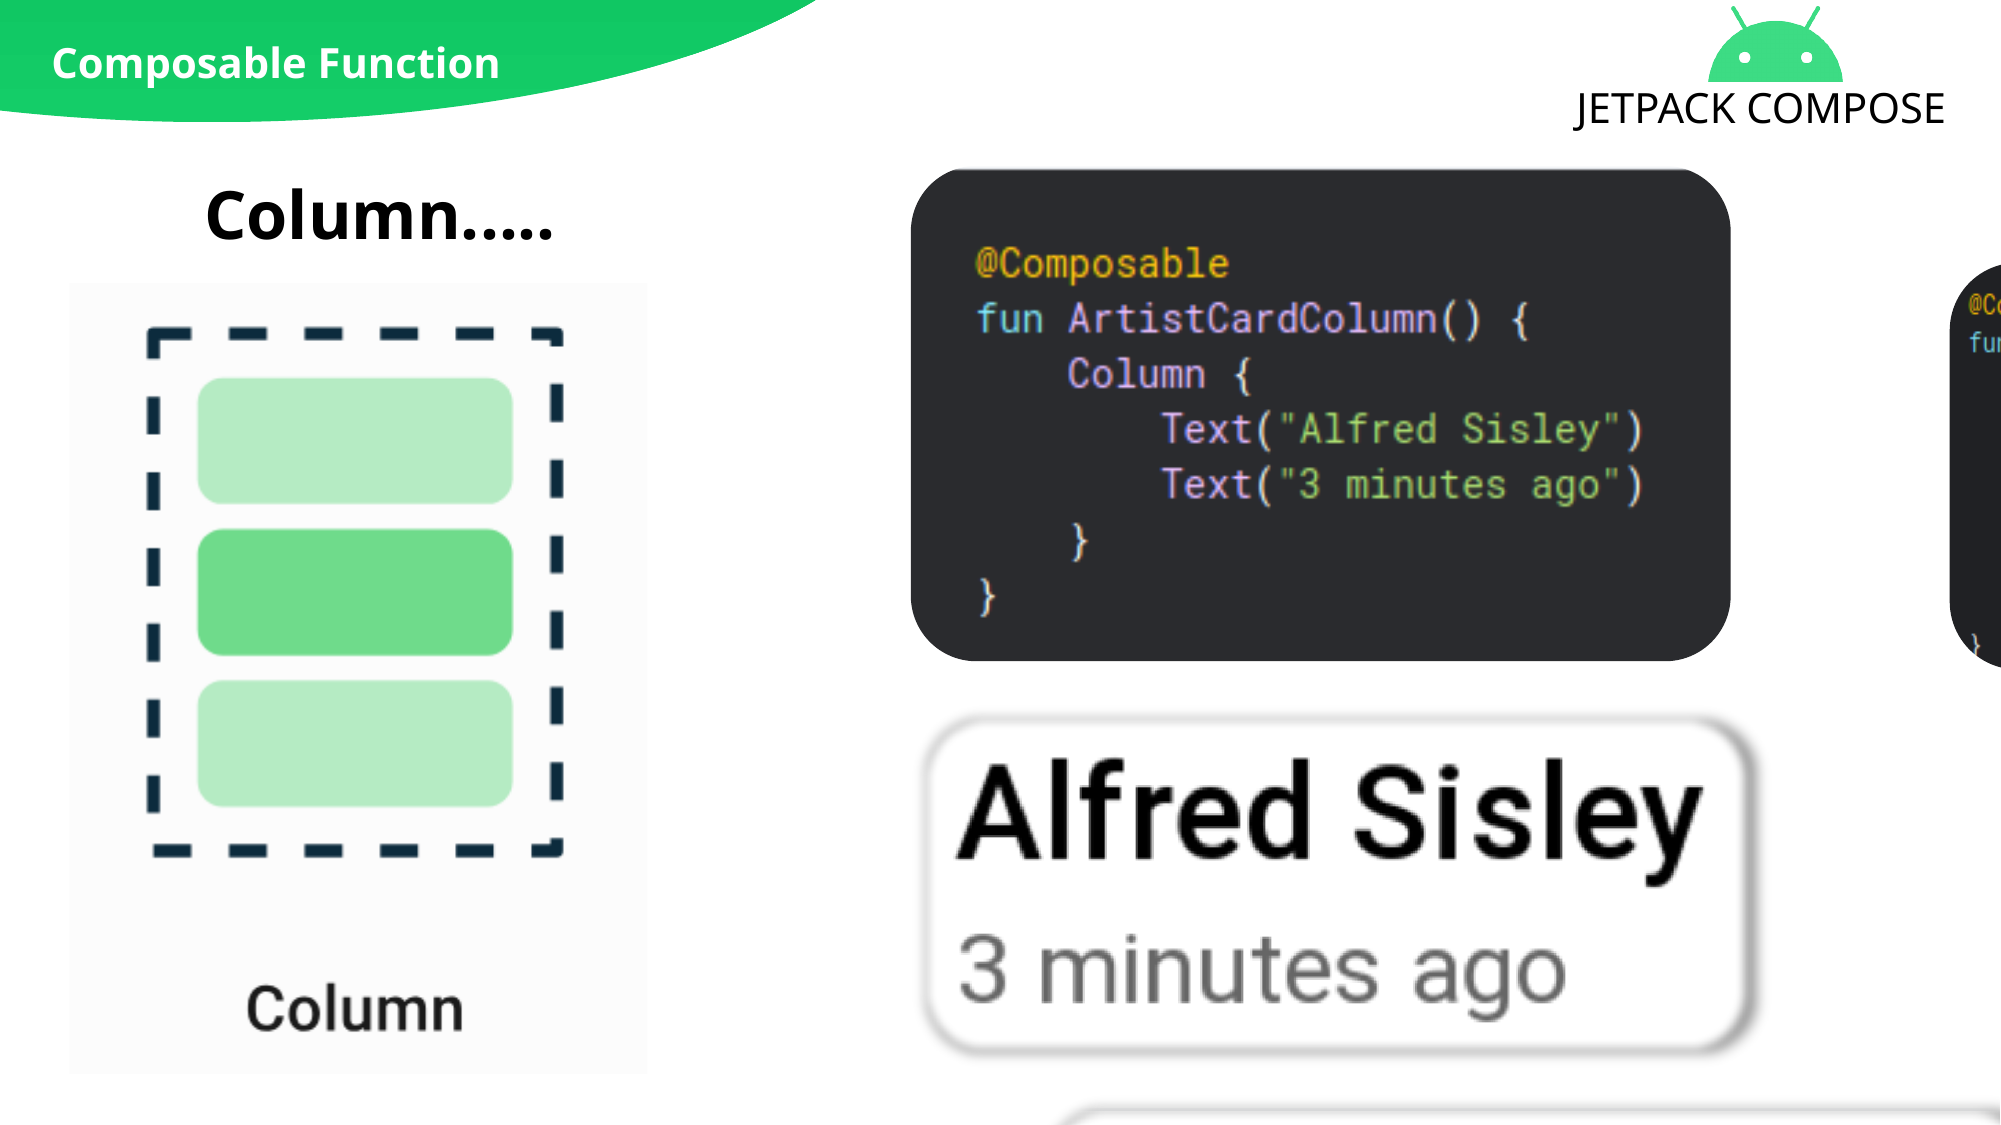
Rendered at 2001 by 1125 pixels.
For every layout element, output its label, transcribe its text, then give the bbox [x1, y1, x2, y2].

text_box Column..... [189, 165, 593, 261]
text_box Composable Function [36, 29, 593, 95]
picture [1949, 262, 2001, 670]
picture [69, 165, 1865, 1074]
text_box [0, 0, 818, 124]
picture [1040, 1101, 2000, 1125]
picture [1708, 6, 1843, 82]
title JETPACK COMPOSE [1561, 71, 2000, 148]
